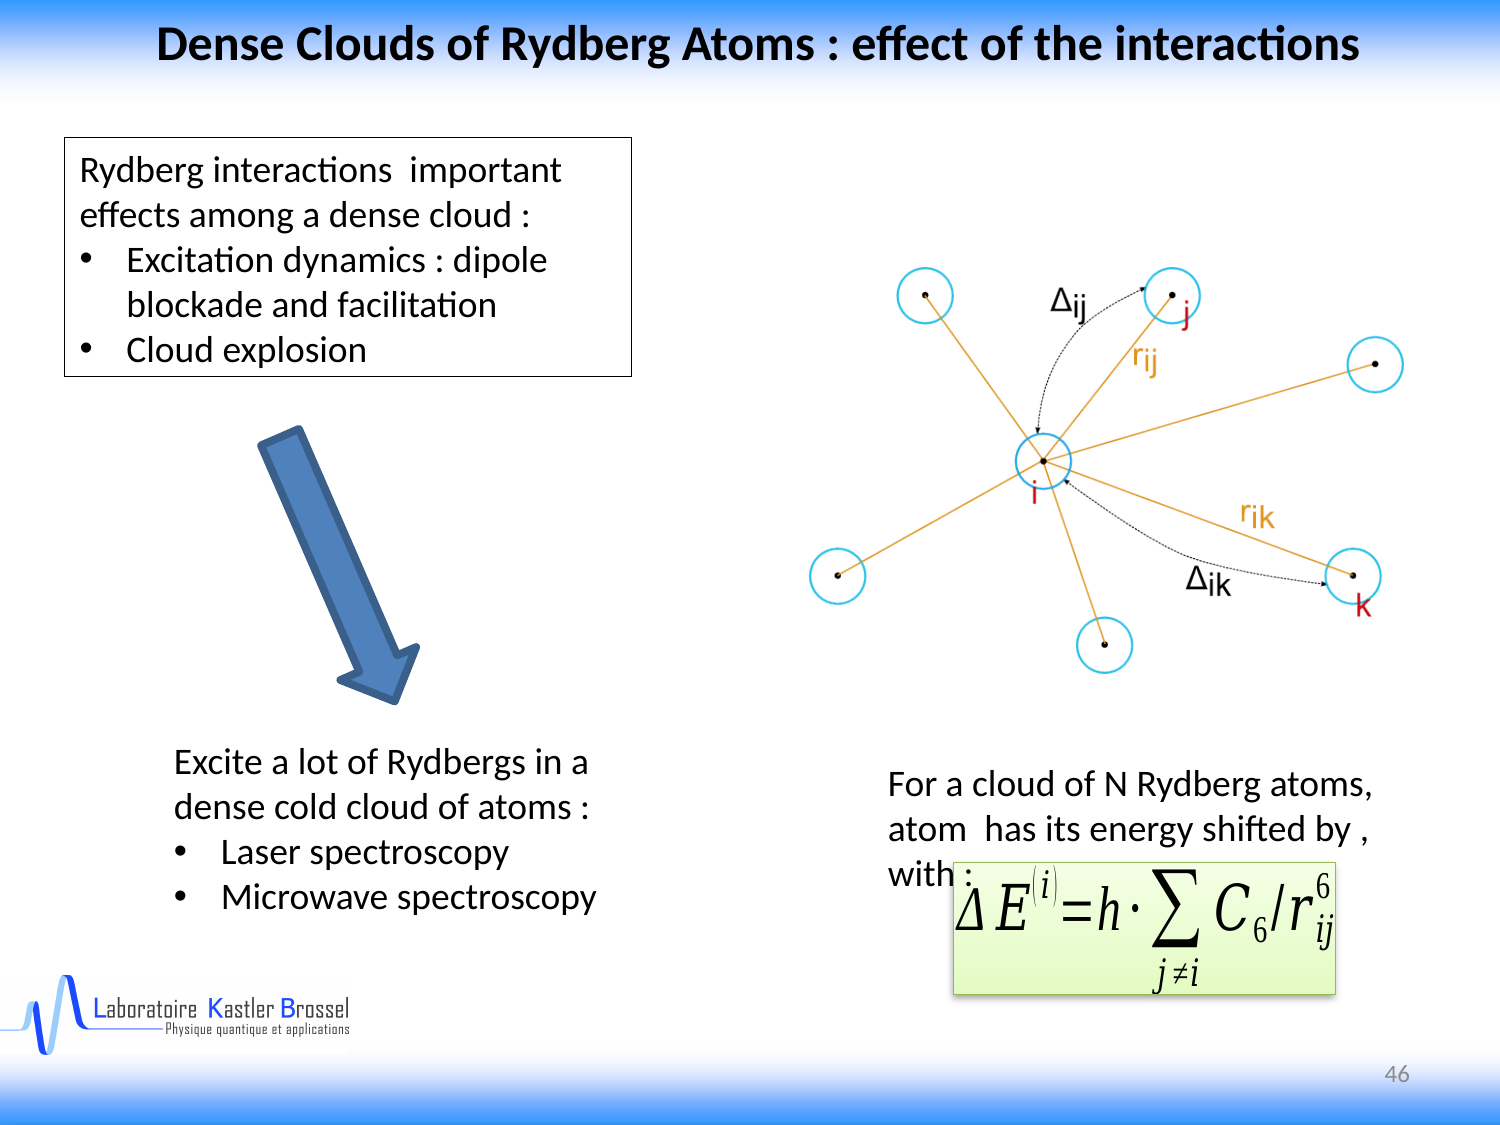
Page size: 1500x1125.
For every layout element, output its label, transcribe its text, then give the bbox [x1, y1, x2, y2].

text_box Excite a lot of Rydbergs in a dense cold cloud of atoms : Laser spectroscopy Microwave spectroscopy [159, 730, 632, 925]
title Dense Clouds of Rydberg Atoms : effect of the interactions [83, 0, 1434, 81]
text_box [819, 751, 1443, 994]
text_box [257, 425, 421, 706]
picture [0, 0, 1500, 1125]
slide_number 46 [1074, 1042, 1425, 1103]
